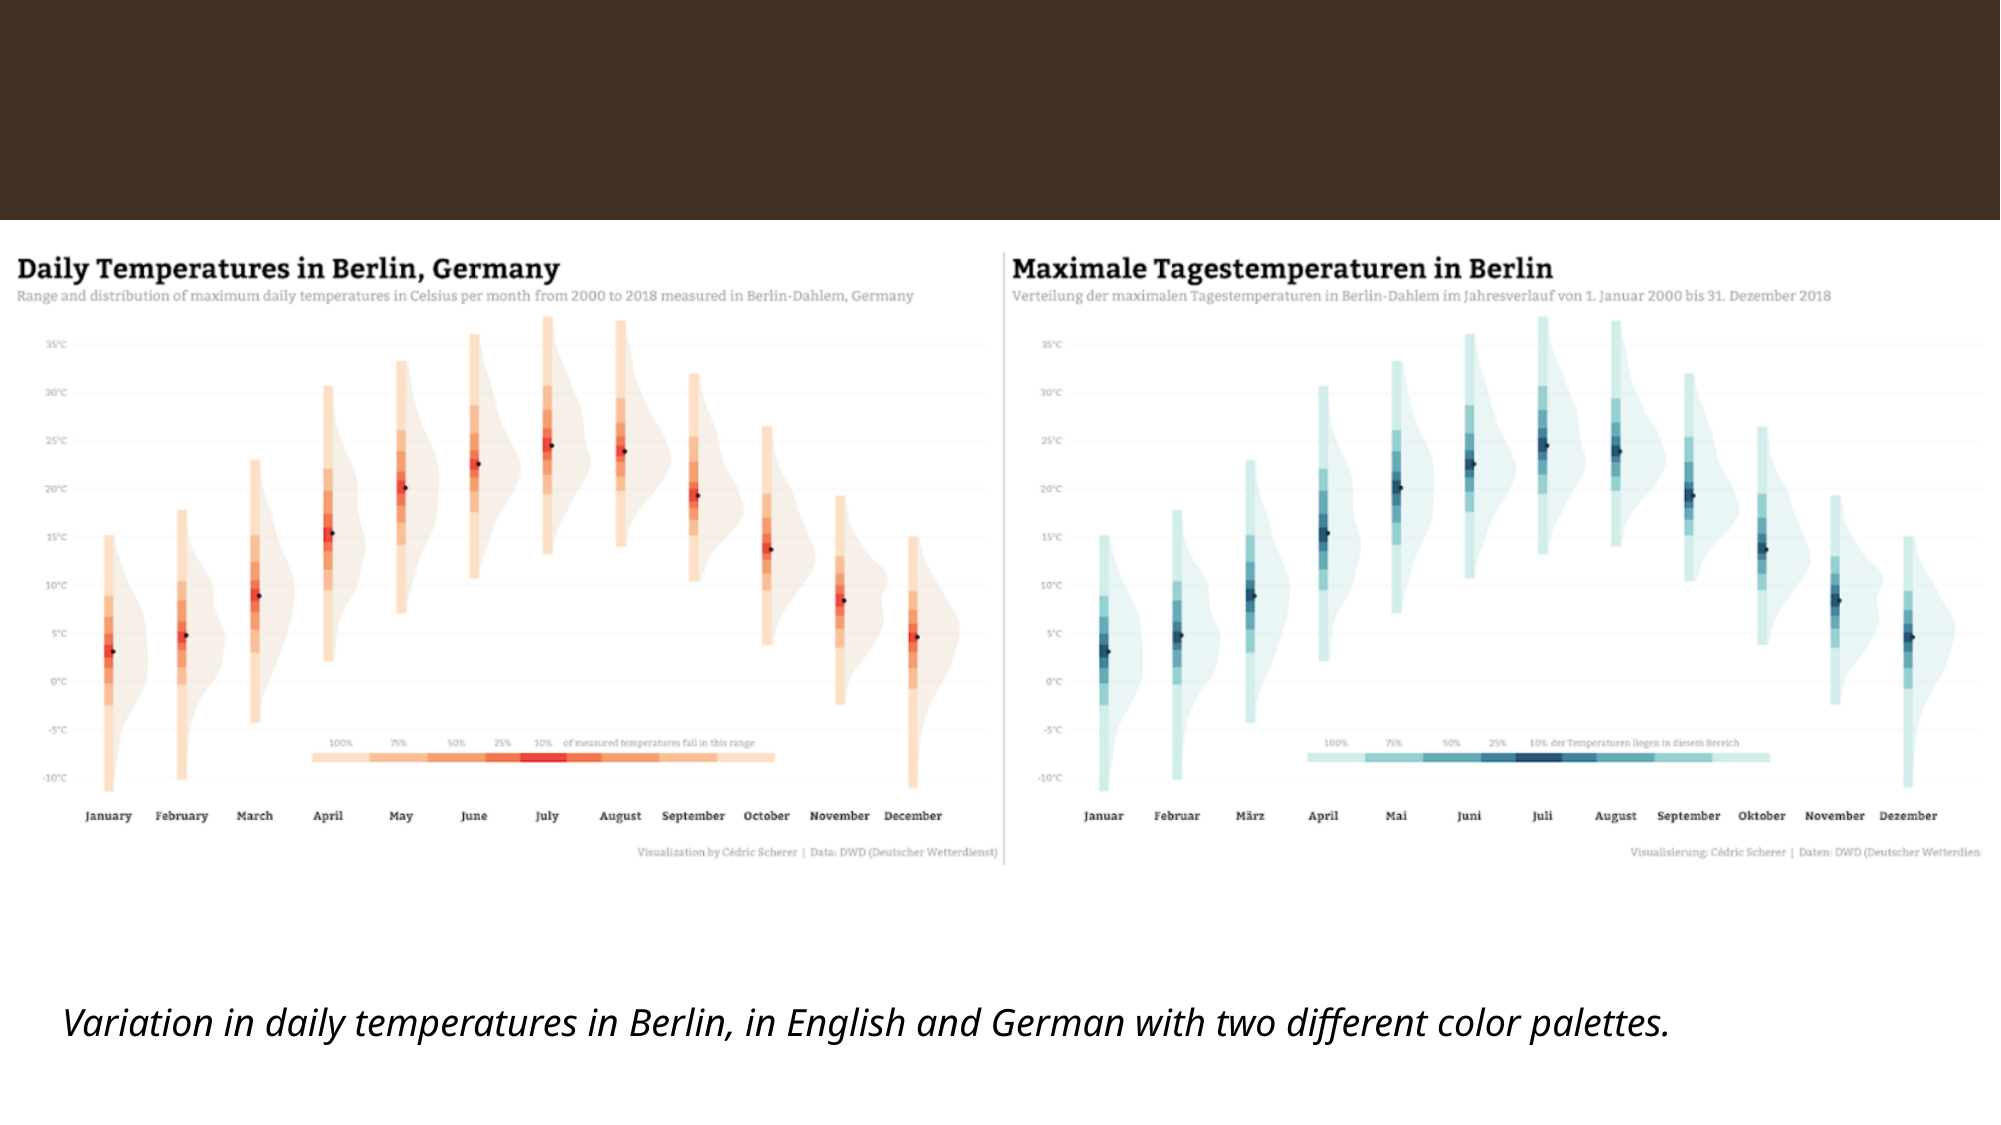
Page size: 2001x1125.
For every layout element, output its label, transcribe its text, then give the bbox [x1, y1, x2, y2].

picture [0, 220, 2000, 905]
text_box Variation in daily temperatures in Berlin, in English and German with two different color palettes. [47, 991, 1722, 1096]
